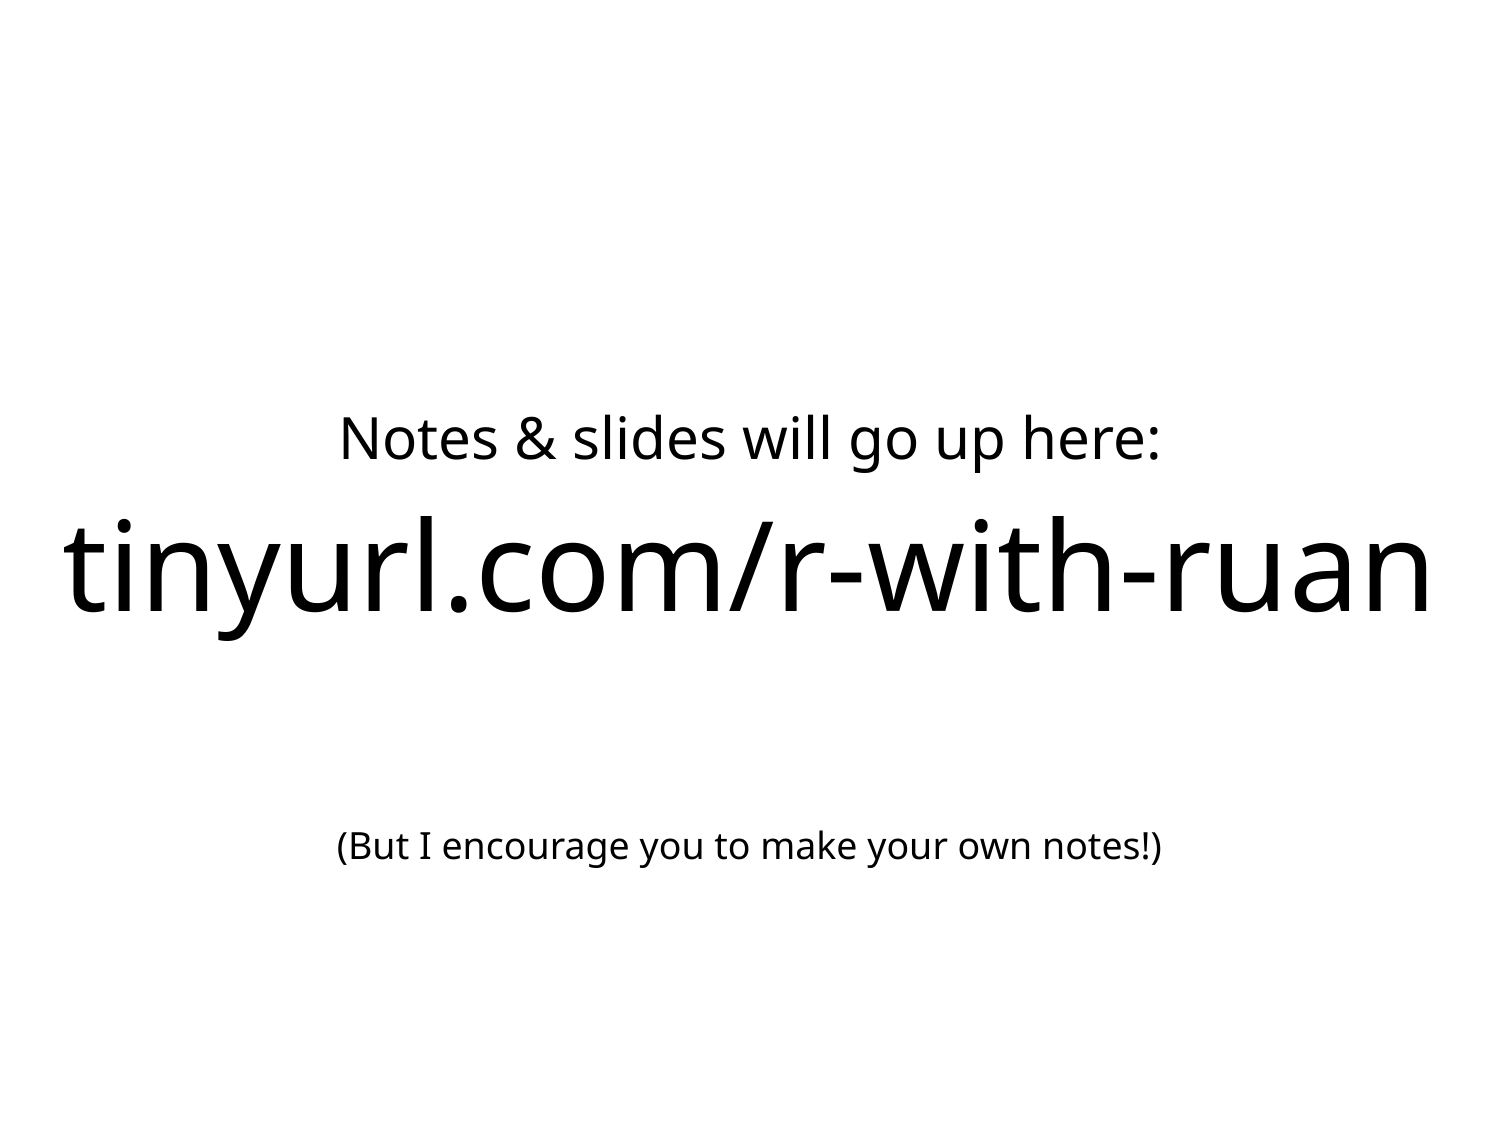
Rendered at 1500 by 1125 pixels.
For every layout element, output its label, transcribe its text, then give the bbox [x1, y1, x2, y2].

text_box (But I encourage you to make your own notes!) [322, 814, 1178, 875]
text_box Notes & slides will go up here: [323, 393, 1177, 479]
text_box tinyurl.com/r-with-ruan [48, 479, 1452, 644]
